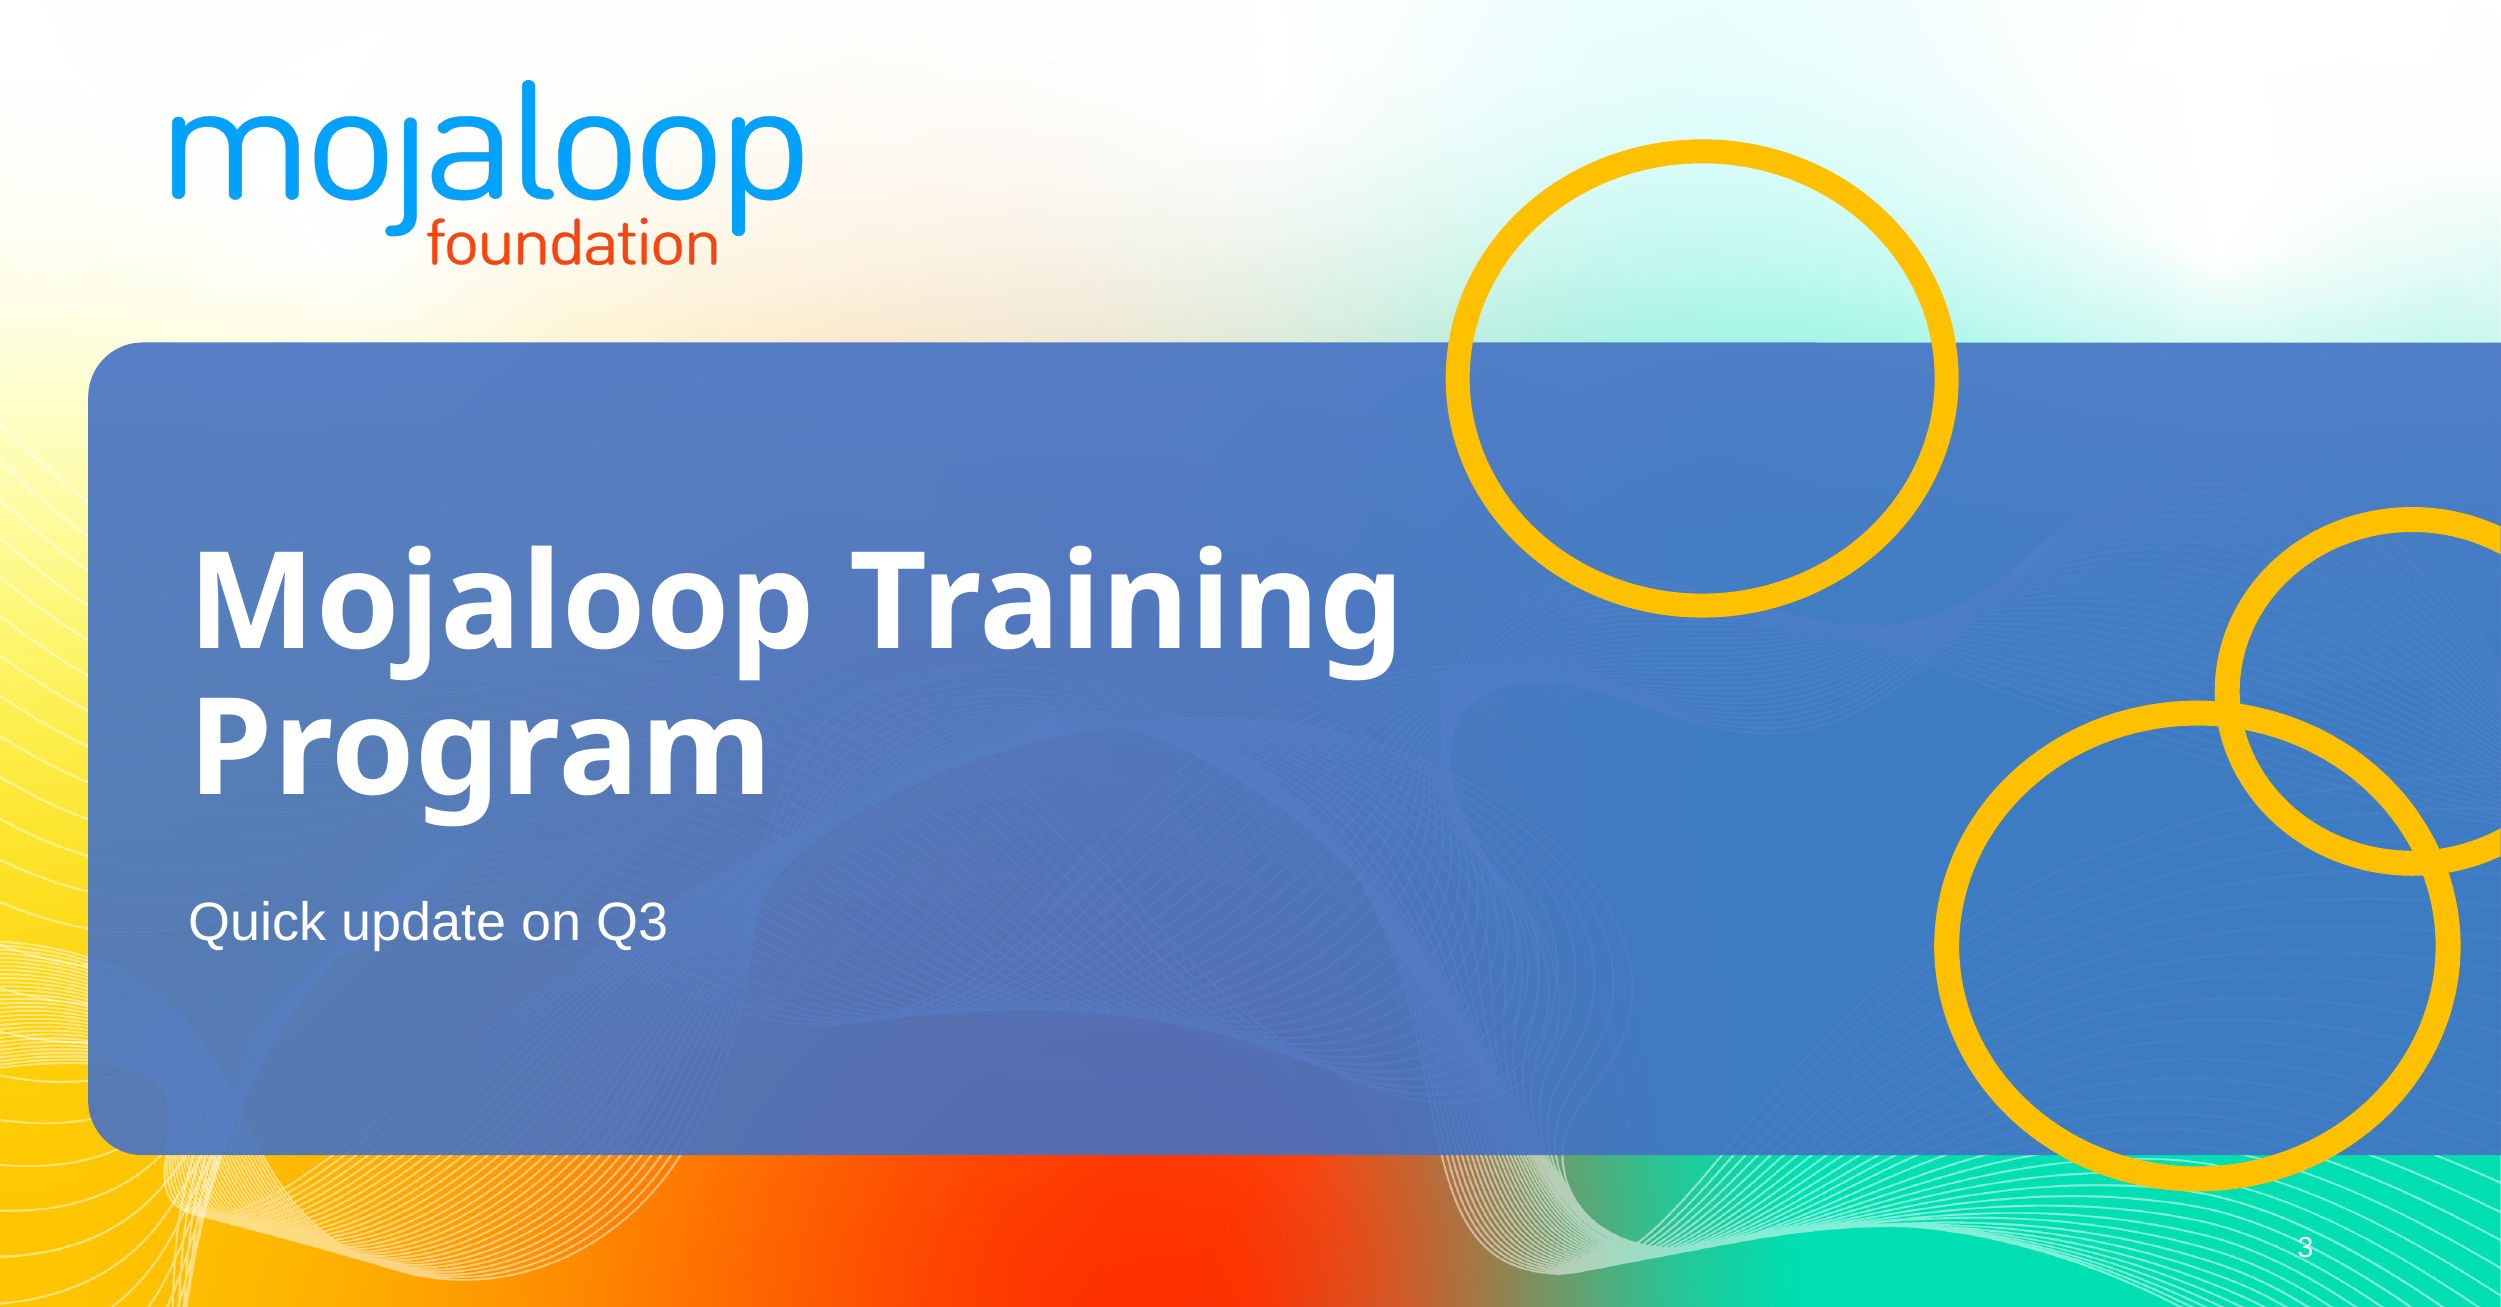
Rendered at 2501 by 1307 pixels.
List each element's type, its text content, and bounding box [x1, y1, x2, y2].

picture [0, 0, 2501, 1307]
slide_number 3 [1765, 1210, 2329, 1281]
subtitle Quick update on Q3 [173, 886, 1645, 1107]
picture [2129, 1156, 2266, 1166]
picture [1474, 164, 1931, 342]
title Mojaloop Training Program [173, 400, 1434, 831]
